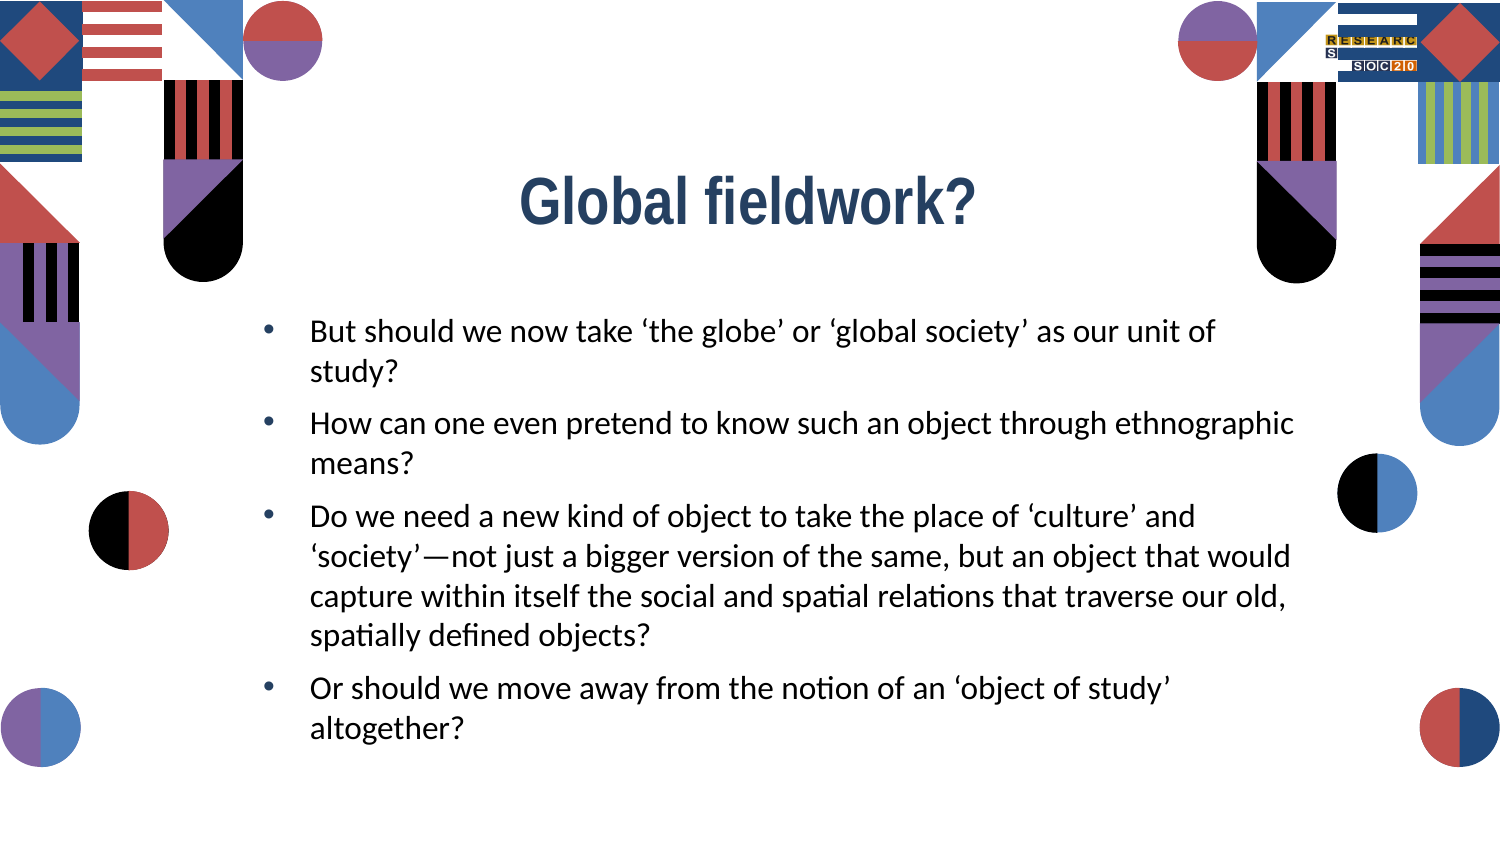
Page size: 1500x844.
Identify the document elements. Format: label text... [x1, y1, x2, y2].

picture [1322, 33, 1417, 73]
subtitle But should we now take ‘the globe’ or ‘global society’ as our unit of study? How can one even pretend to know such an object through ethnographic means? Do we need a new kind of object to take the place of ‘culture’ and ‘society’—not just a bigger version of the same, but an object that would capture within itself the social and spatial relations that traverse our old, spatially defined objects? Or should we move away from the notion of an ‘object of study’ altogether? [248, 294, 1315, 761]
title Global fieldwork? [471, 158, 1027, 253]
